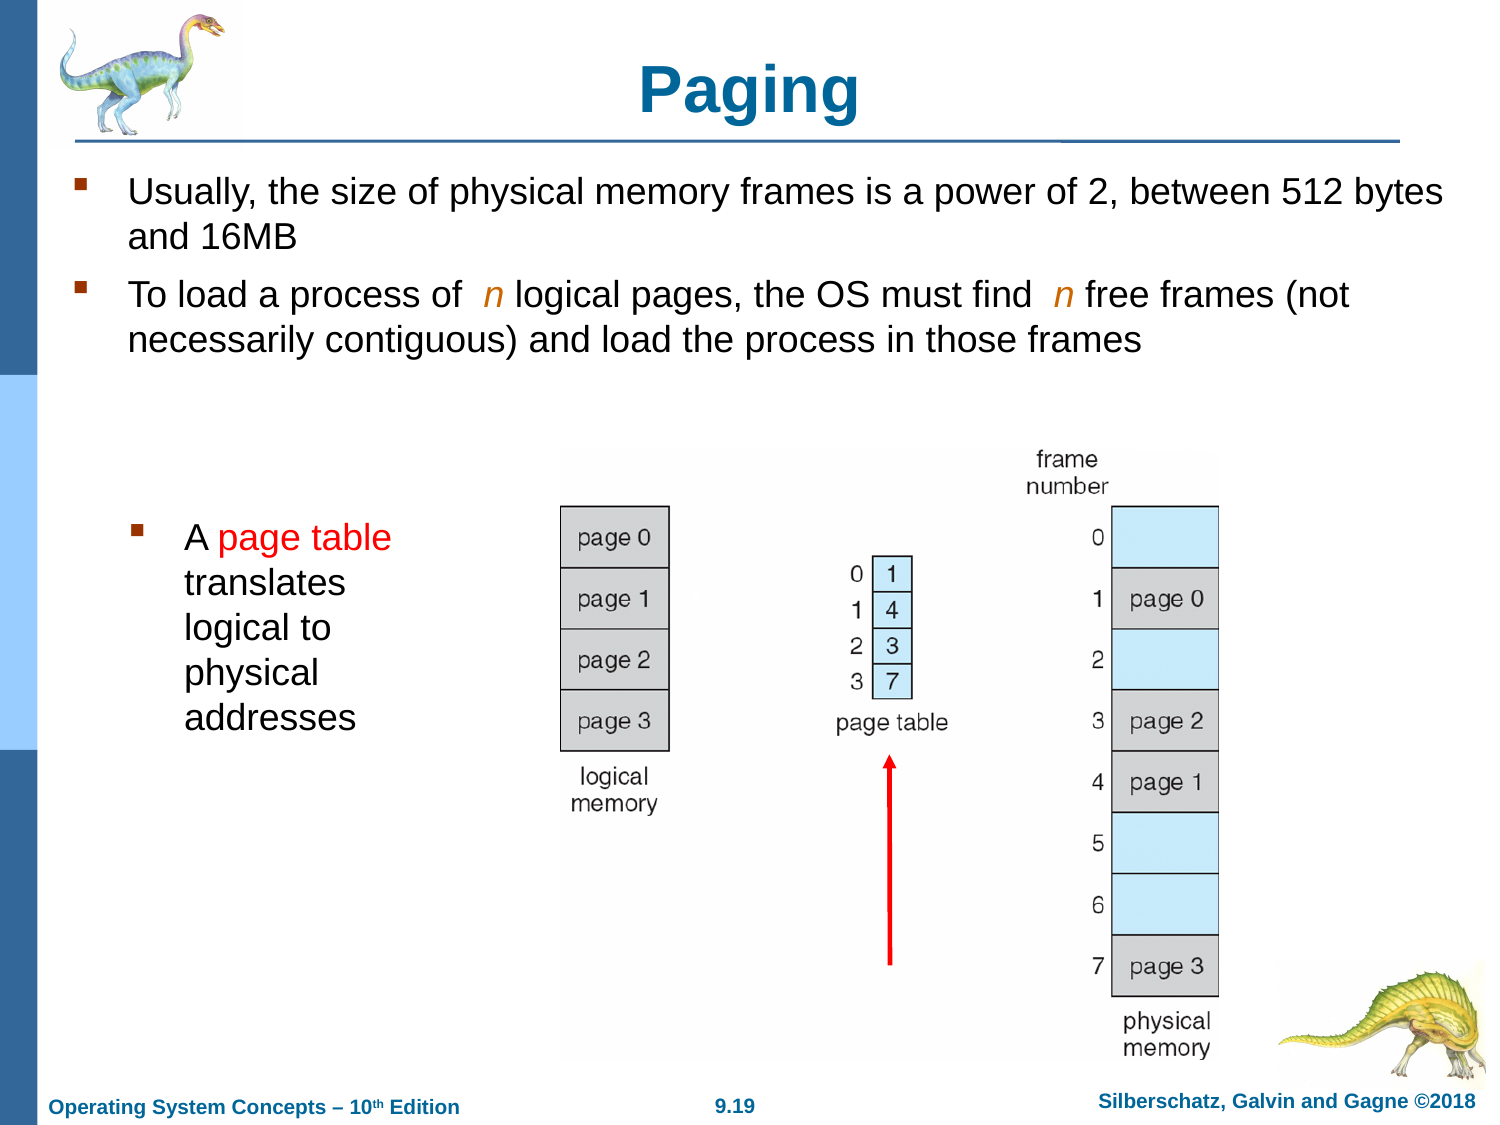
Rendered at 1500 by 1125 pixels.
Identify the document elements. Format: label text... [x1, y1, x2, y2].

text_box A page table translates logical to physical addresses [112, 505, 450, 1000]
picture [46, 0, 243, 149]
title Paging [75, 38, 1425, 133]
list Usually, the size of physical memory frames is a power of 2, between 512 bytes and 16MB To load a process of n logical pages, the OS must find n free frames (not necessarily contiguous) and load the process in those frames [56, 159, 1476, 1046]
picture [1275, 959, 1486, 1090]
picture [559, 444, 1219, 1061]
